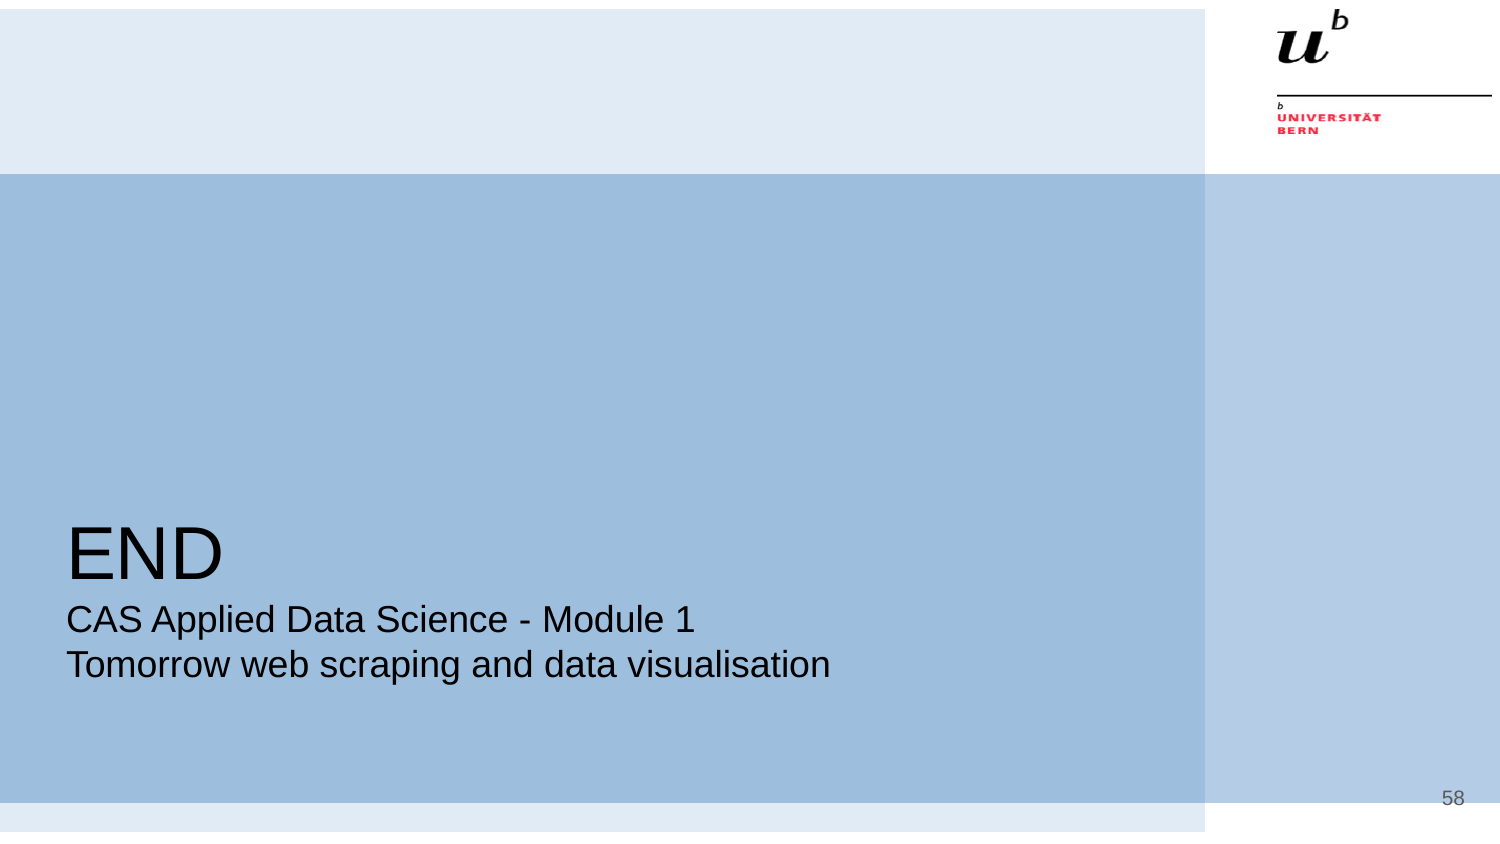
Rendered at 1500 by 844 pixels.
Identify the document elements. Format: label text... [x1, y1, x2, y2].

title END CAS Applied Data Science - Module 1 Tomorrow web scraping and data visualisation [51, 122, 1449, 745]
picture [0, 0, 1500, 844]
slide_number ‹#› [1389, 764, 1480, 830]
